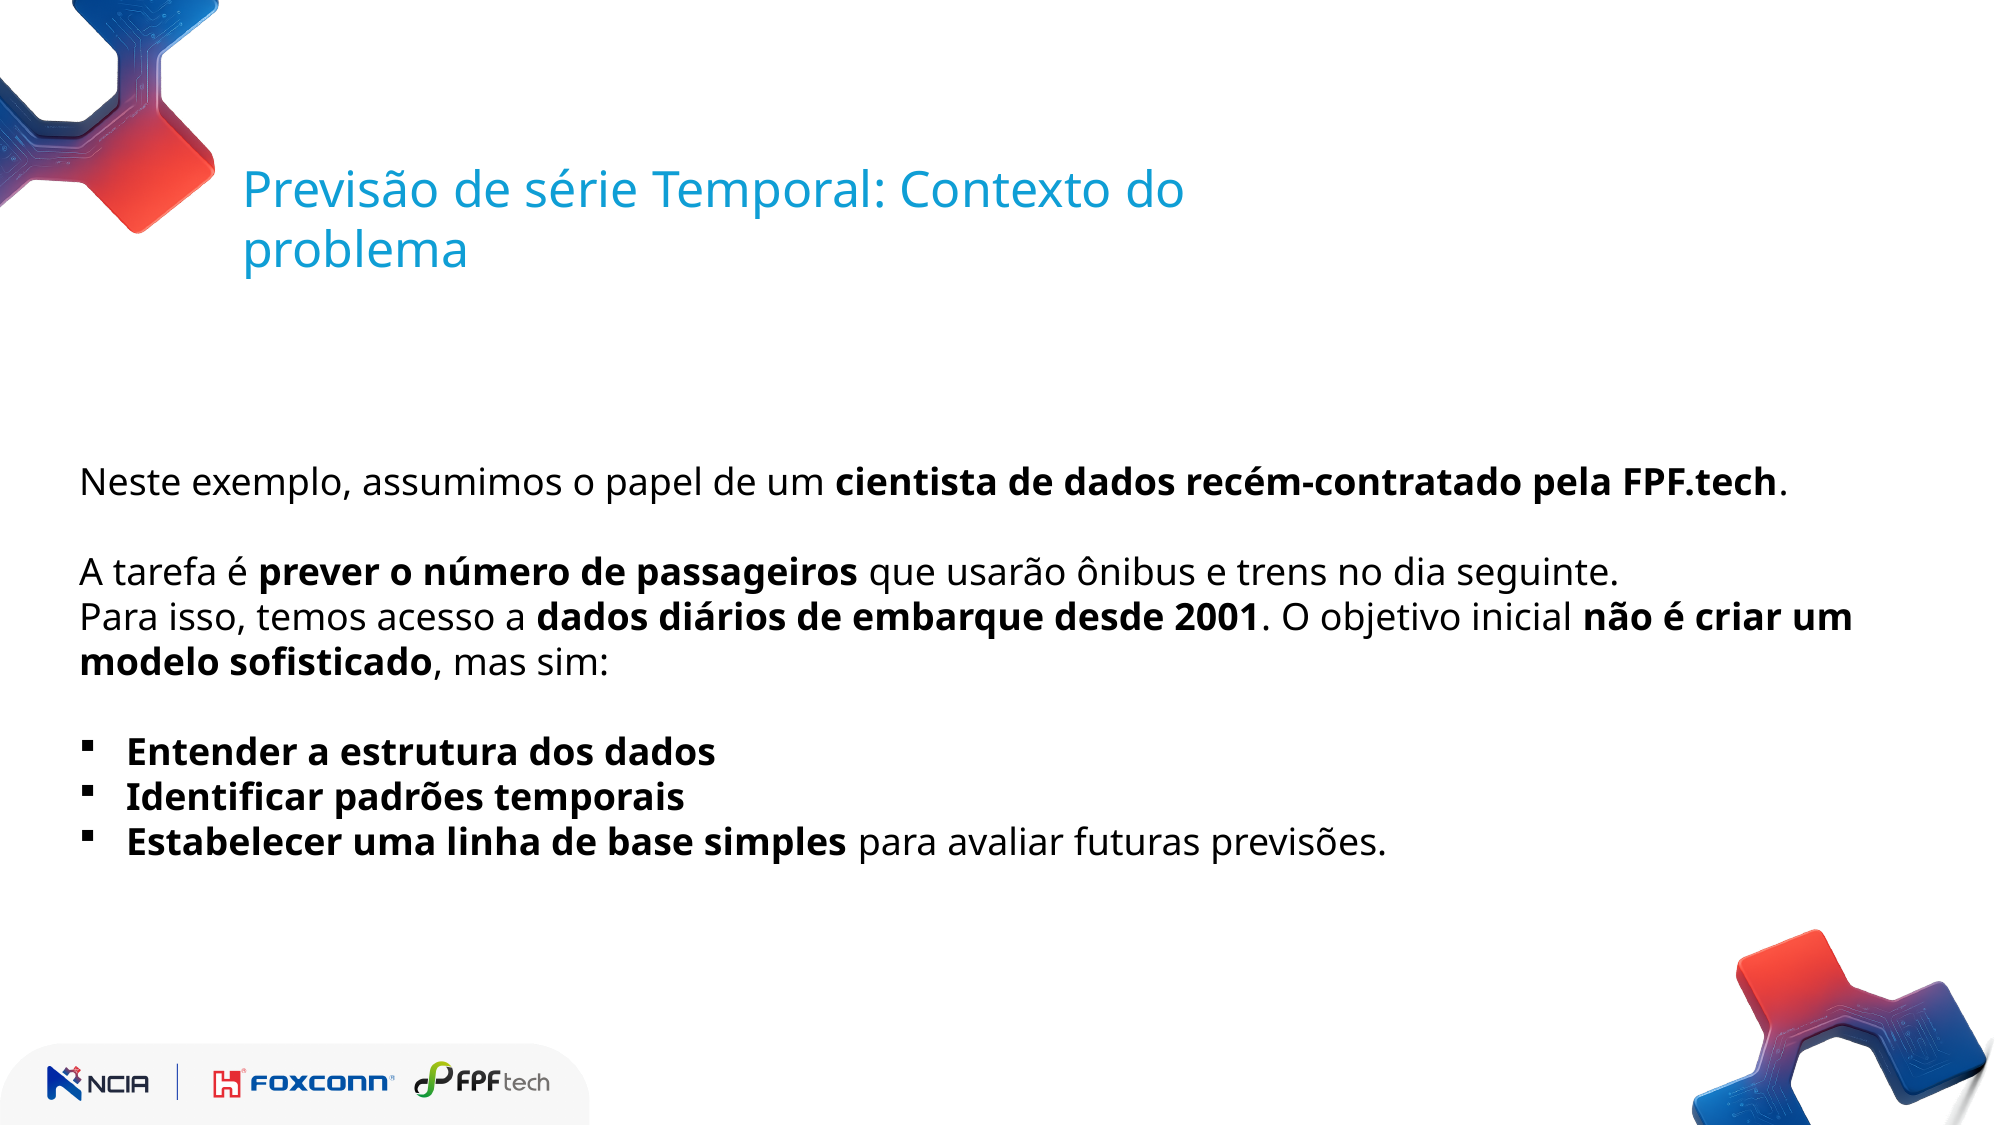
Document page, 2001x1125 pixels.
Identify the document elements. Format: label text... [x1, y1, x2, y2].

text_box Neste exemplo, assumimos o papel de um cientista de dados recém-contratado pela FPF.tech. A tarefa é prever o número de passageiros que usarão ônibus e trens no dia seguinte. Para isso, temos acesso a dados diários de embarque desde 2001. O objetivo inicial não é criar um modelo sofisticado, mas sim: Entender a estrutura dos dados Identificar padrões temporais Estabelecer uma linha de base simples para avaliar futuras previsões. [64, 450, 1949, 871]
picture [0, 991, 590, 1125]
picture [1667, 911, 2001, 1125]
picture [0, 0, 250, 246]
text_box Previsão de série Temporal: Contexto do problema [227, 149, 1278, 285]
